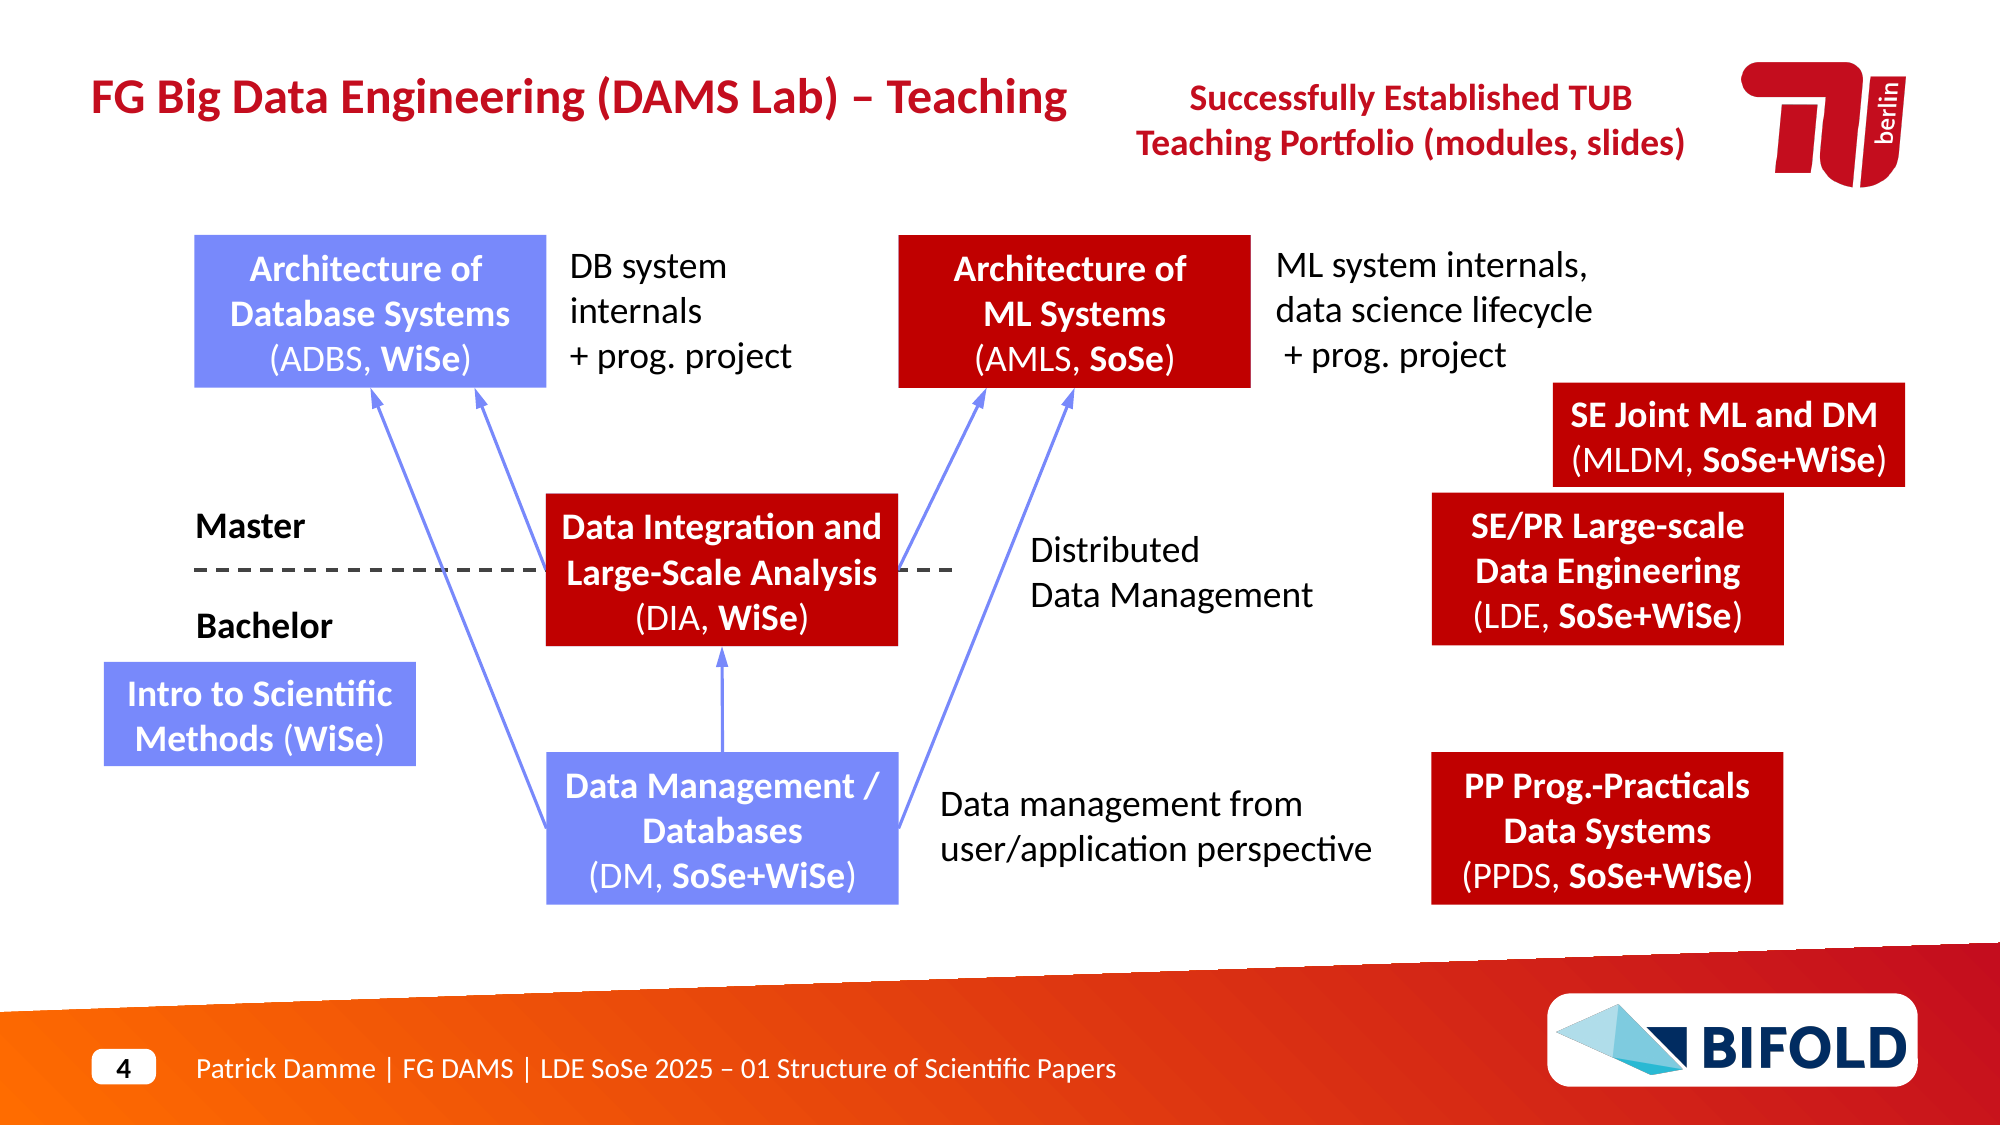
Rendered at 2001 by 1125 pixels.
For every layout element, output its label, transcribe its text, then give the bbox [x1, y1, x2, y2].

text_box Bachelor [196, 593, 340, 654]
picture [1556, 1004, 1906, 1075]
list FG Big Data Engineering (DAMS Lab) – Teaching [91, 65, 1455, 183]
text_box DB system internals + prog. project [569, 233, 815, 384]
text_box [897, 387, 987, 570]
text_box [898, 387, 1075, 829]
text_box SE/PR Large-scale Data Engineering (LDE, SoSe+WiSe) [1431, 492, 1784, 646]
text_box Successfully Established TUB Teaching Portfolio (modules, slides) [1114, 65, 1709, 170]
text_box ML system internals, data science lifecycle + prog. project [1275, 233, 1634, 383]
text_box Data Management / Databases (DM, SoSe+WiSe) [546, 752, 899, 905]
text_box SE Joint ML and DM (MLDM, SoSe+WiSe) [1552, 382, 1906, 488]
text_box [370, 387, 547, 829]
text_box Data Integration and Large-Scale Analysis (DIA, WiSe) [547, 493, 897, 569]
text_box PP Prog.-Practicals Data Systems (PPDS, SoSe+WiSe) [1431, 752, 1784, 905]
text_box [474, 387, 546, 570]
text_box Data management from user/application perspective [940, 771, 1403, 876]
picture [1741, 62, 1906, 188]
text_box Master [195, 493, 339, 554]
text_box Architecture of ML Systems (AMLS, SoSe) [898, 235, 1251, 388]
text_box Intro to Scientific Methods (WiSe) [103, 661, 370, 767]
text_box Data Integration and Large-Scale Analysis (DIA, WiSe) [547, 571, 898, 647]
text_box Distributed Data Management [1075, 517, 1388, 623]
text_box Architecture of Database Systems (ADBS, WiSe) [194, 234, 547, 388]
